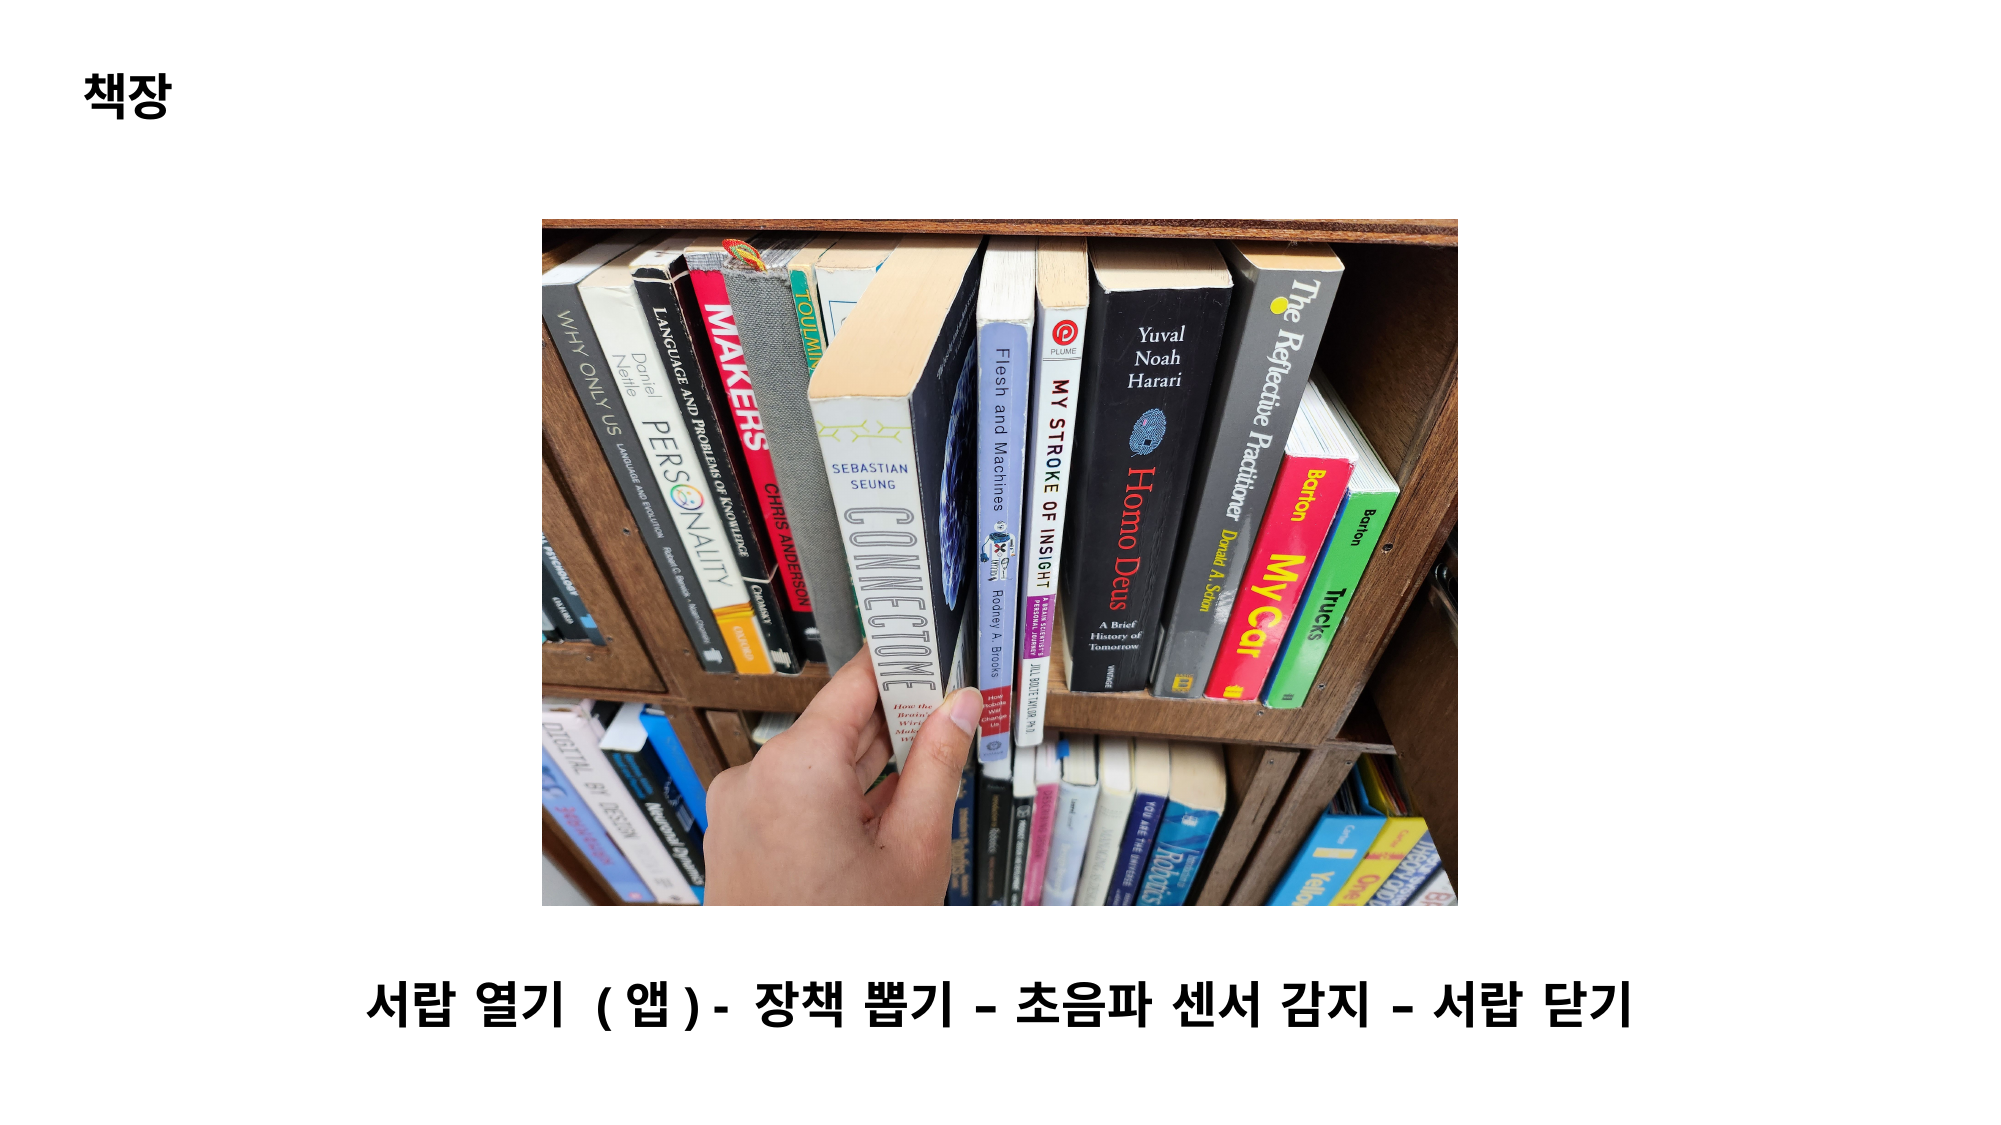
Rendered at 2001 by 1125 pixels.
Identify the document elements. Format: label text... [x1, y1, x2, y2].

text_box 서랍 열기 (앱) - 장책 뽑기 – 초음파 센서 감지 – 서랍 닫기 [249, 973, 1750, 1125]
picture [541, 218, 1458, 906]
text_box 책장 [37, 65, 1362, 337]
